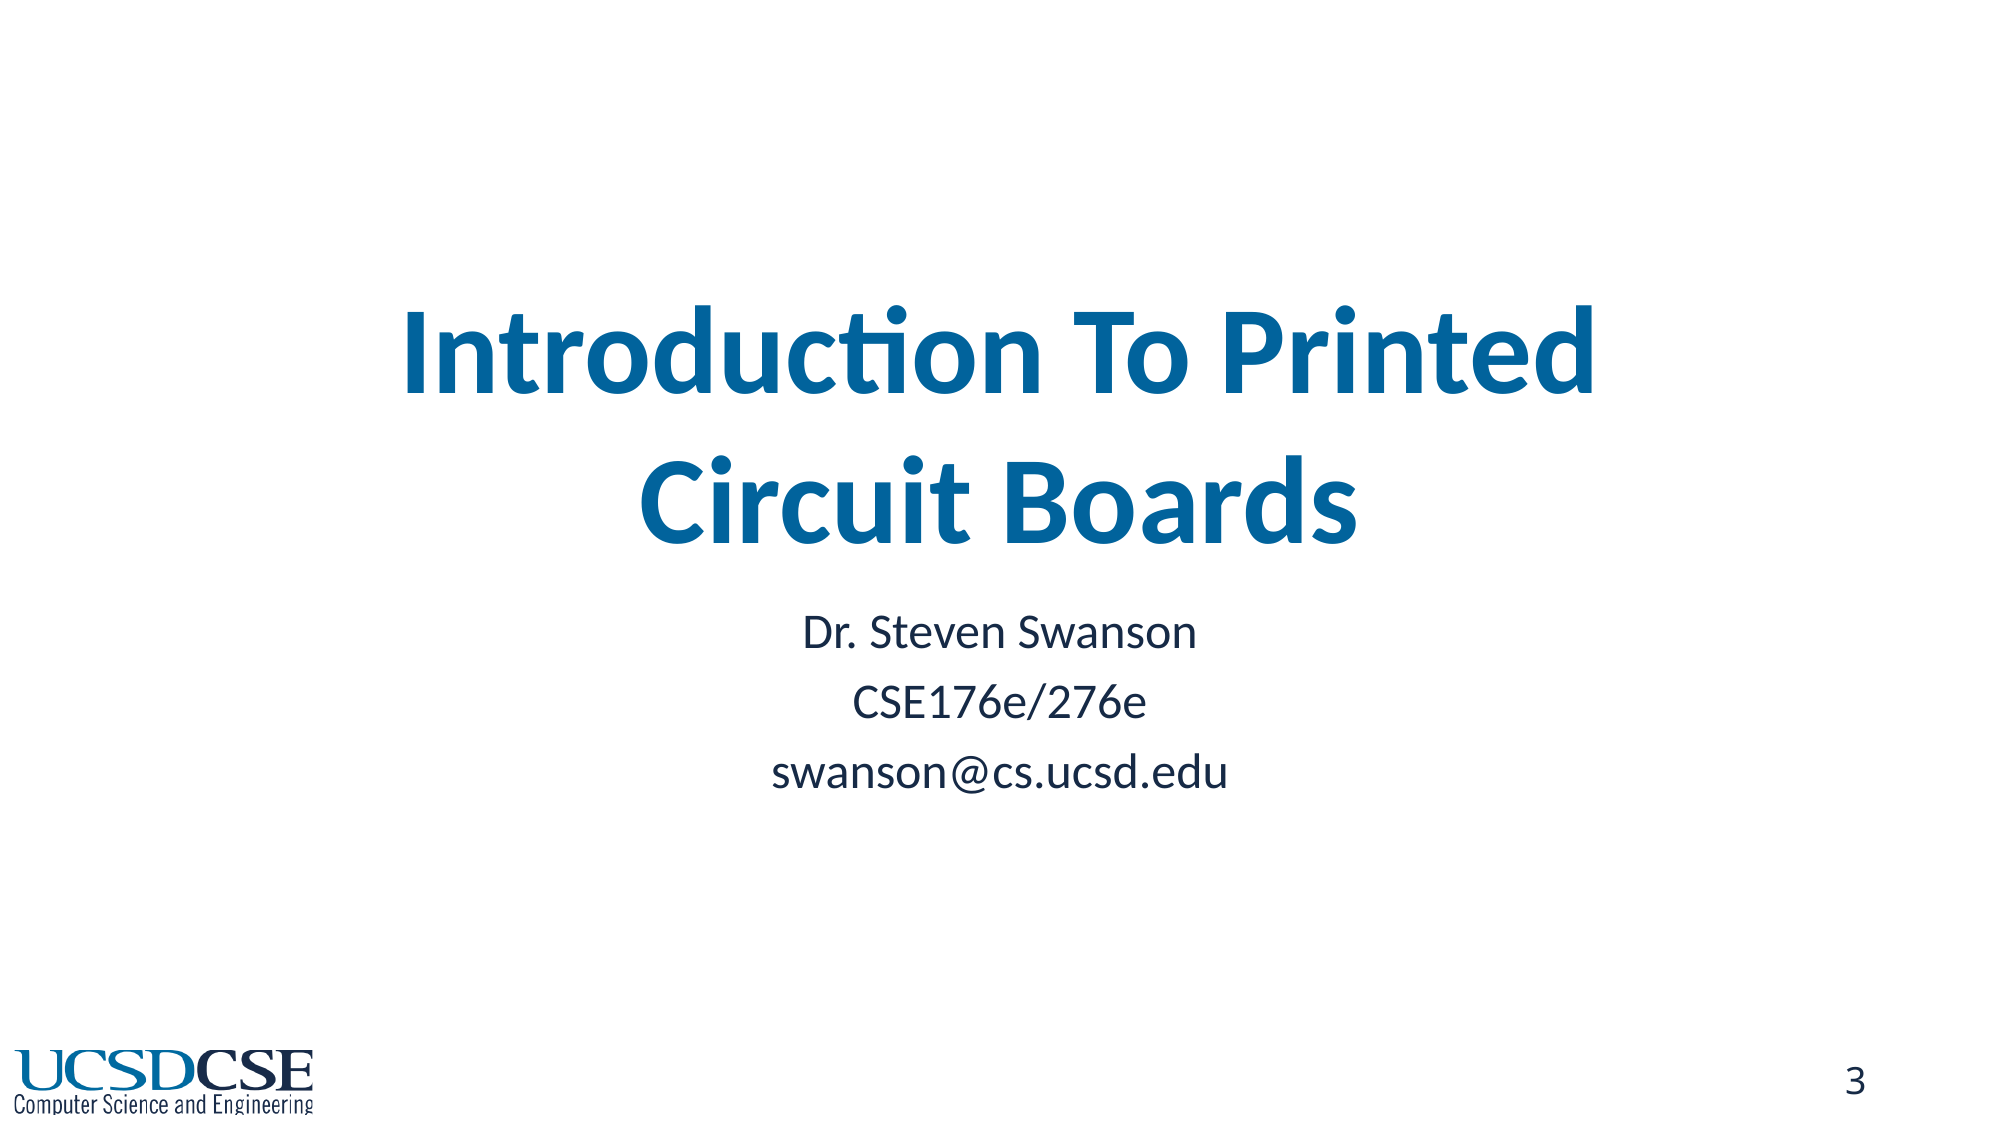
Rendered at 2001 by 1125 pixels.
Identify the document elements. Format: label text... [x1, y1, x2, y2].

subtitle Dr. Steven Swanson CSE176e/276e swanson@cs.ucsd.edu [249, 590, 1750, 863]
title Introduction To Printed Circuit Boards [249, 184, 1750, 576]
